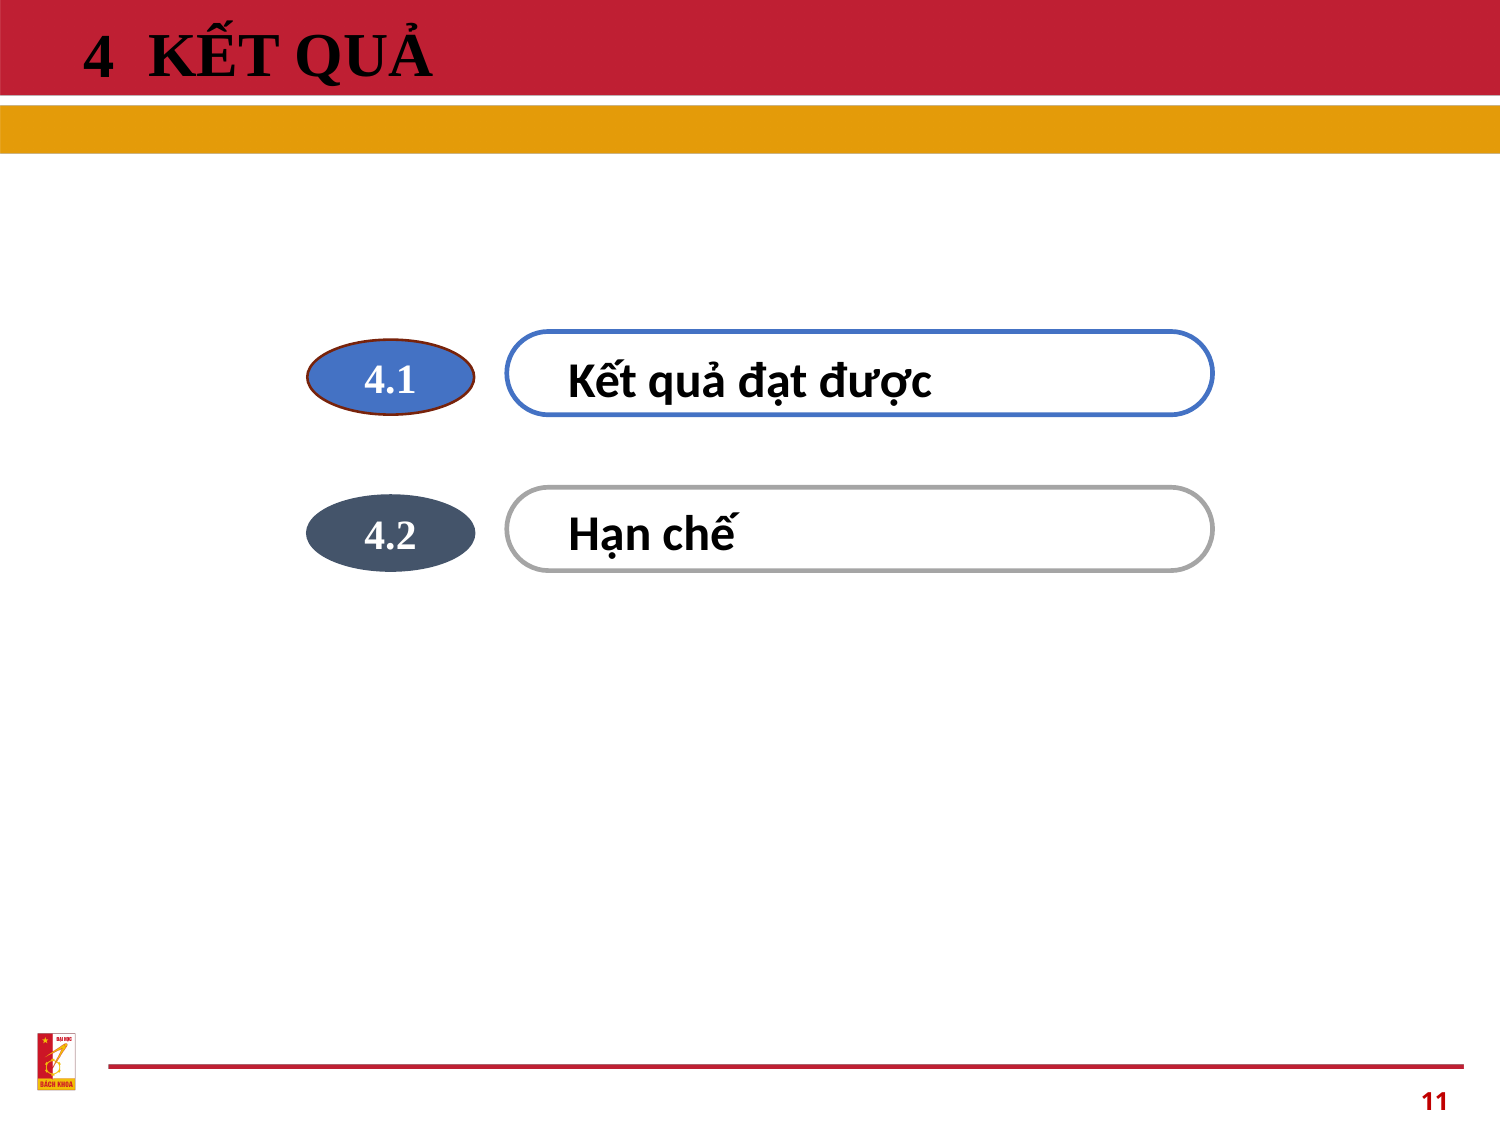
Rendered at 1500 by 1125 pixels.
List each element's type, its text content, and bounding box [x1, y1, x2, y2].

title KẾT QUẢ [133, 14, 1409, 225]
text_box [506, 487, 1213, 571]
text_box 4.1 [307, 339, 475, 415]
text_box 4.2 [307, 495, 475, 571]
text_box 4 [41, 7, 159, 98]
picture [0, 0, 1500, 1125]
slide_number 11 [1126, 1078, 1464, 1125]
text_box Kết quả đạt được [553, 339, 1140, 415]
text_box [506, 331, 1213, 415]
text_box Hạn chế [553, 493, 1140, 569]
